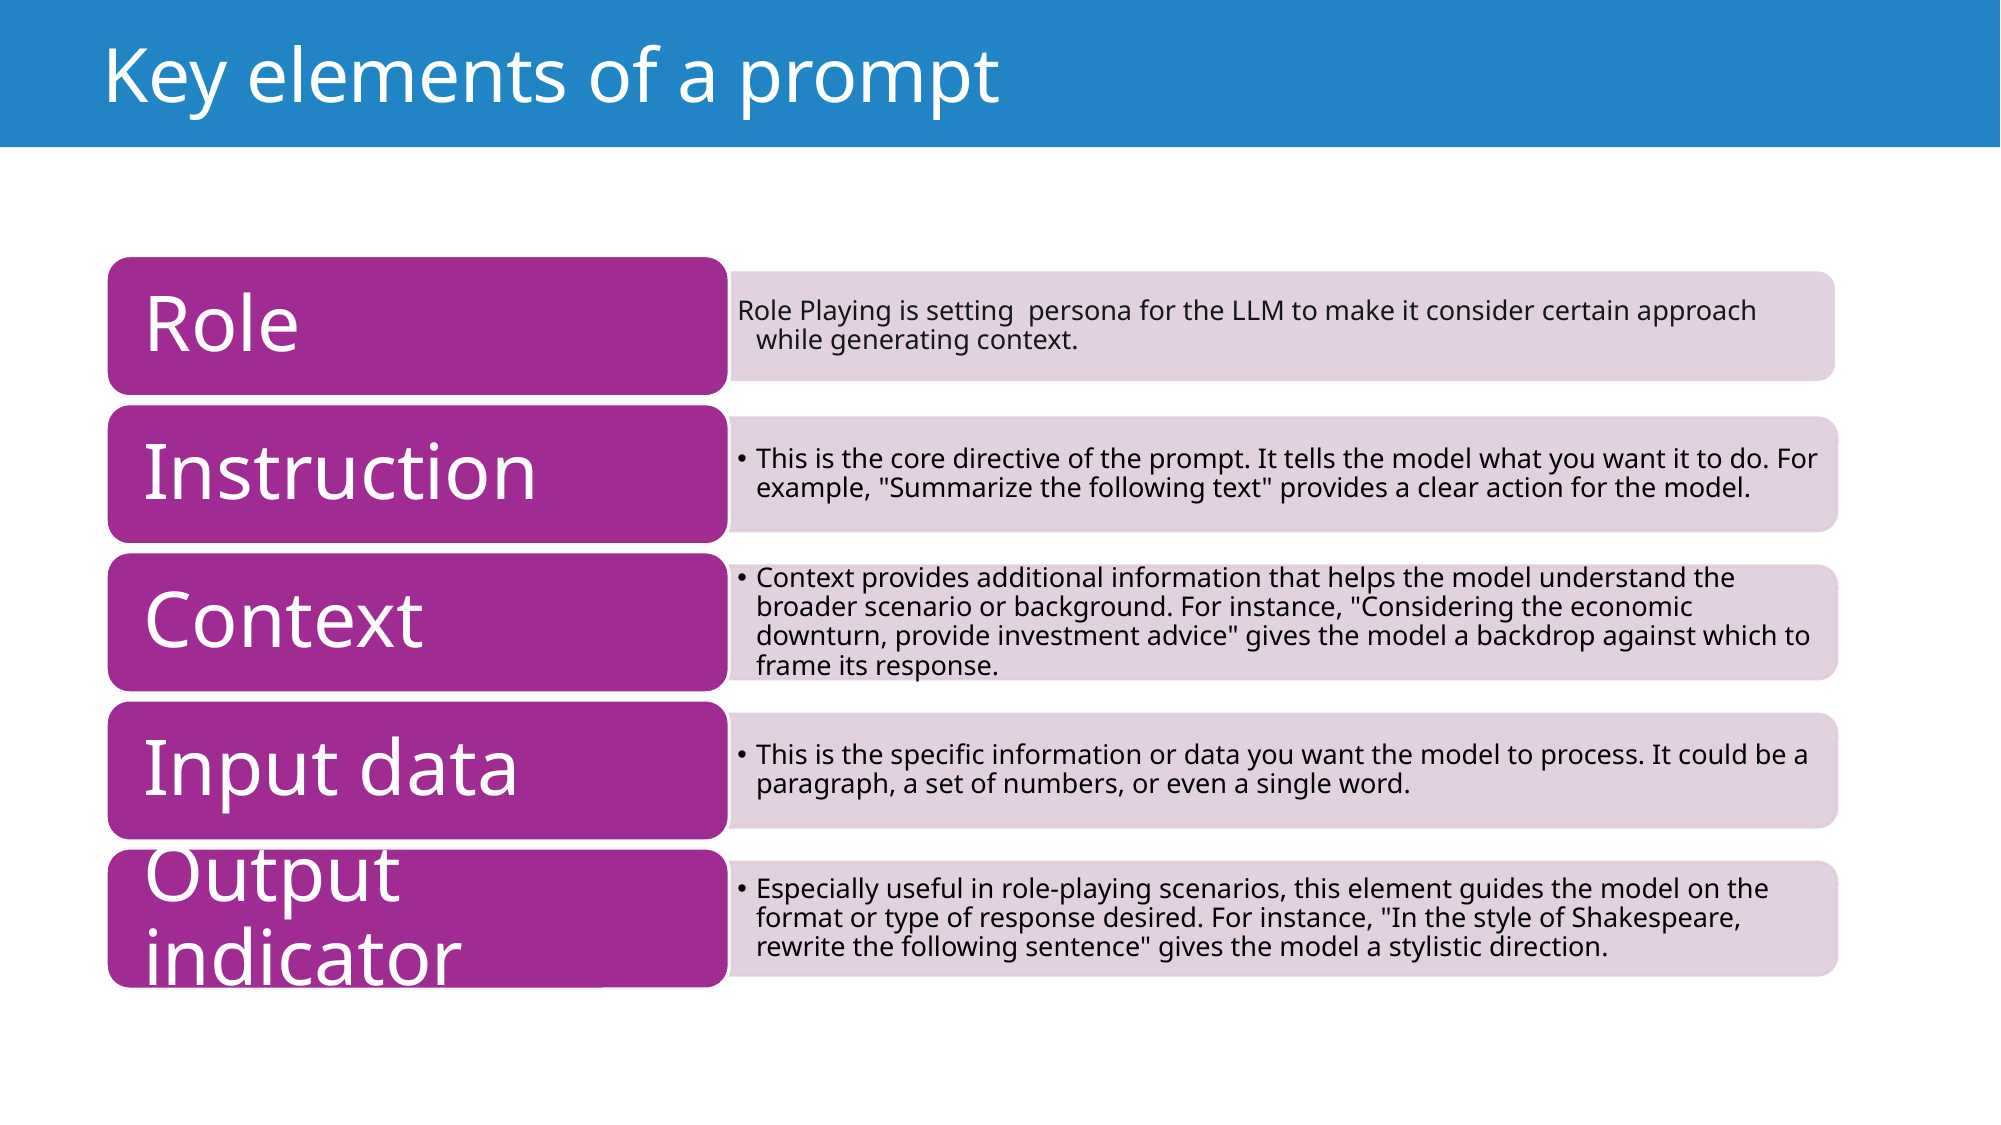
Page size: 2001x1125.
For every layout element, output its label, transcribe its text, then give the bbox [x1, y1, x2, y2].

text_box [106, 255, 1837, 990]
title Key elements of a prompt [87, 22, 1712, 123]
